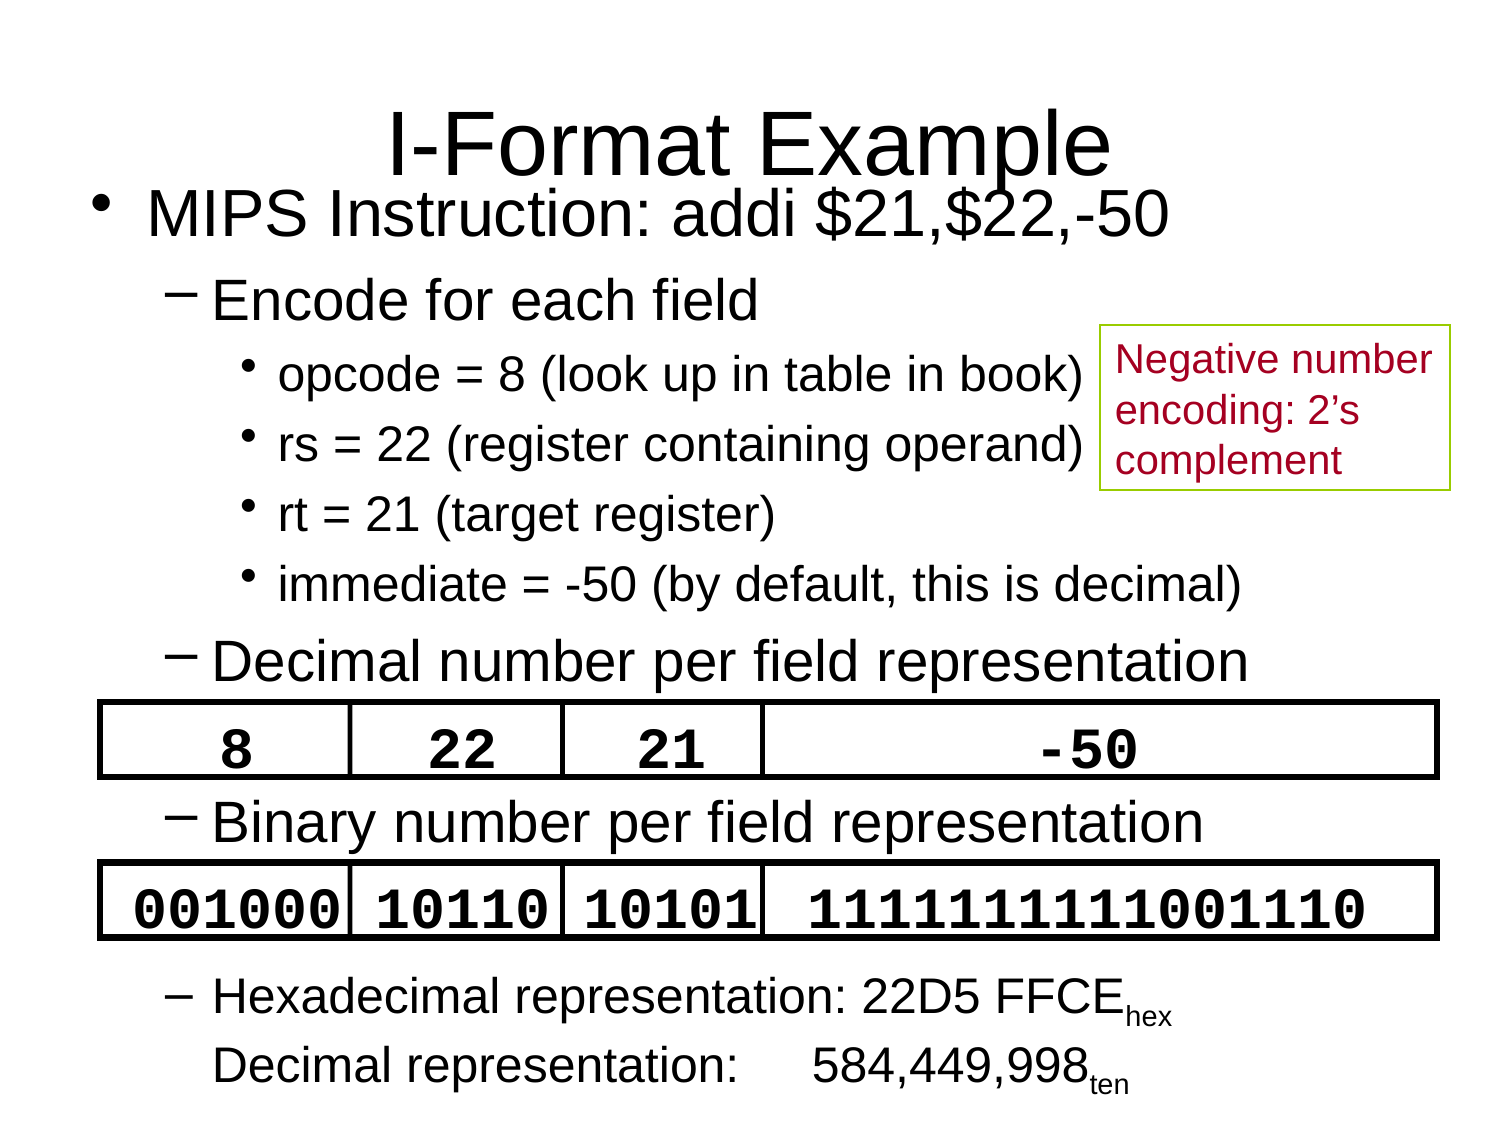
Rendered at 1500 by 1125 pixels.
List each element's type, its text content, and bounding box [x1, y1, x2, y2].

text_box Negative number encoding: 2’s complement [1100, 324, 1450, 490]
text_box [99, 862, 1438, 1023]
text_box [99, 702, 1438, 862]
title I-Format Example [75, 45, 1425, 162]
list MIPS Instruction: addi $21,$22,-50 Encode for each field opcode = 8 (look up in table in book) rs = 22 (register containing operand) rt = 21 (target register) immediate = -50 (by default, this is decimal) Decimal number per field representation Binary number per field representation Hexadecimal representation: 22D5 FFCEhex Decimal representation: 584,449,998ten [75, 162, 1438, 1125]
